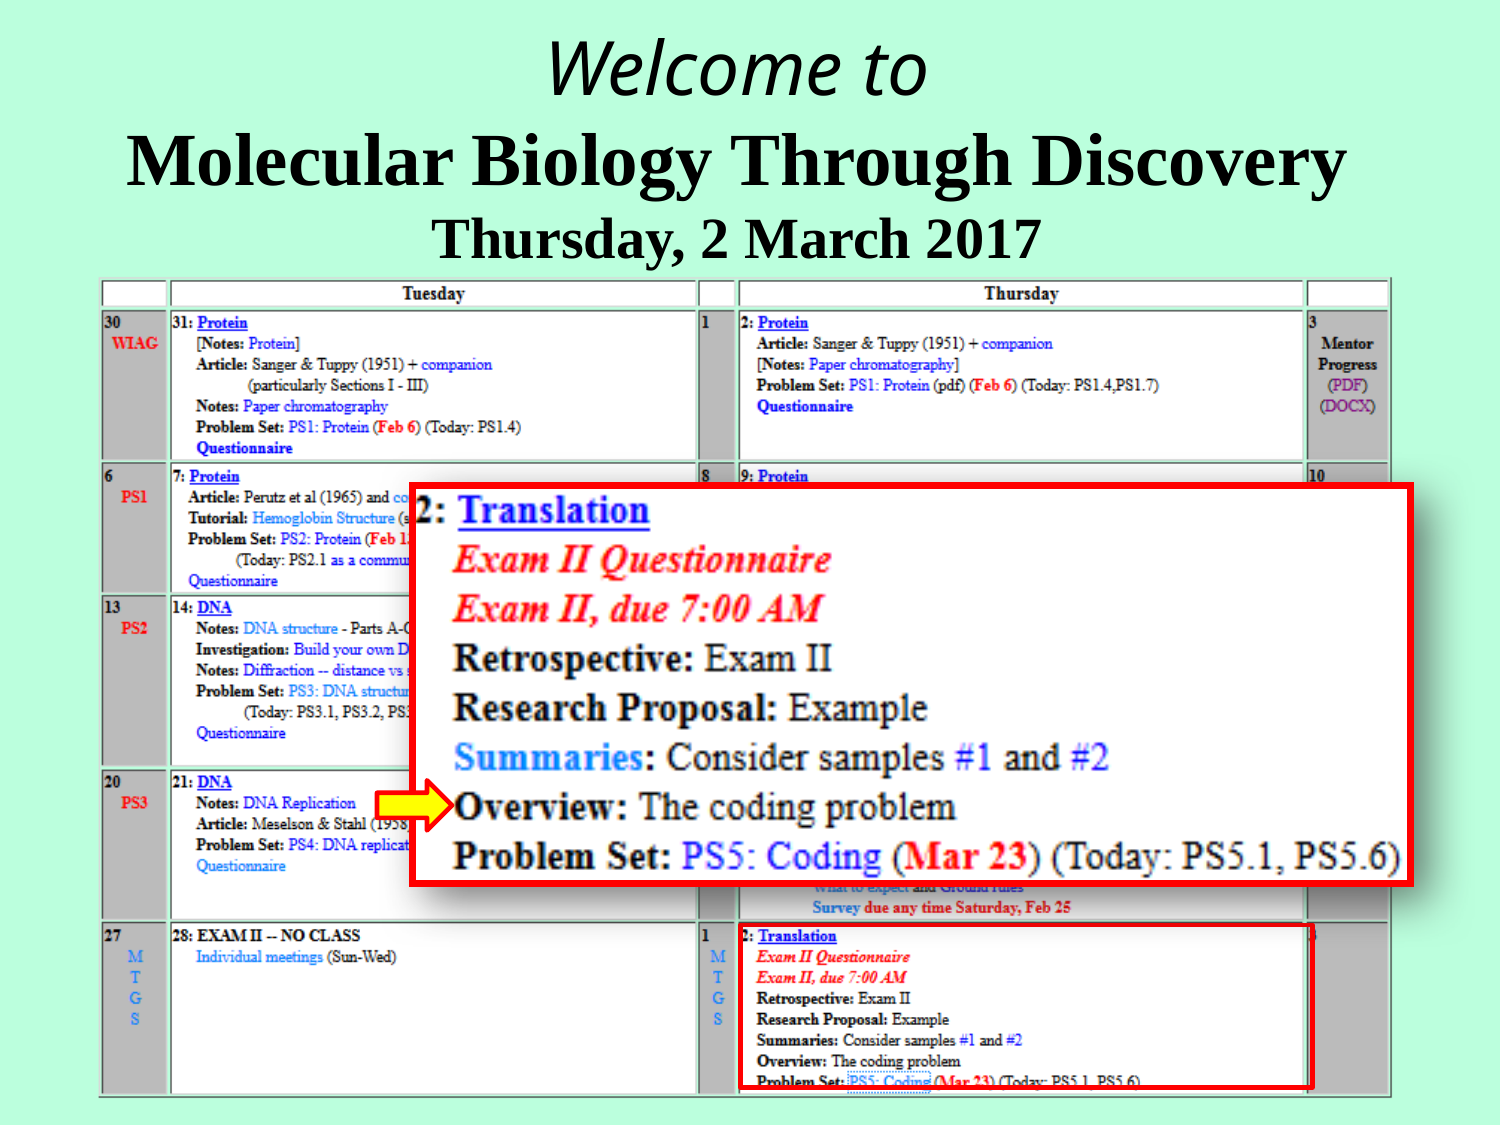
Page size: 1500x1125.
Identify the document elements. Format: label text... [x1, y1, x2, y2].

picture [90, 266, 1408, 1110]
text_box Welcome to Molecular Biology Through Discovery Thursday, 2 March 2017 [62, 12, 1413, 278]
